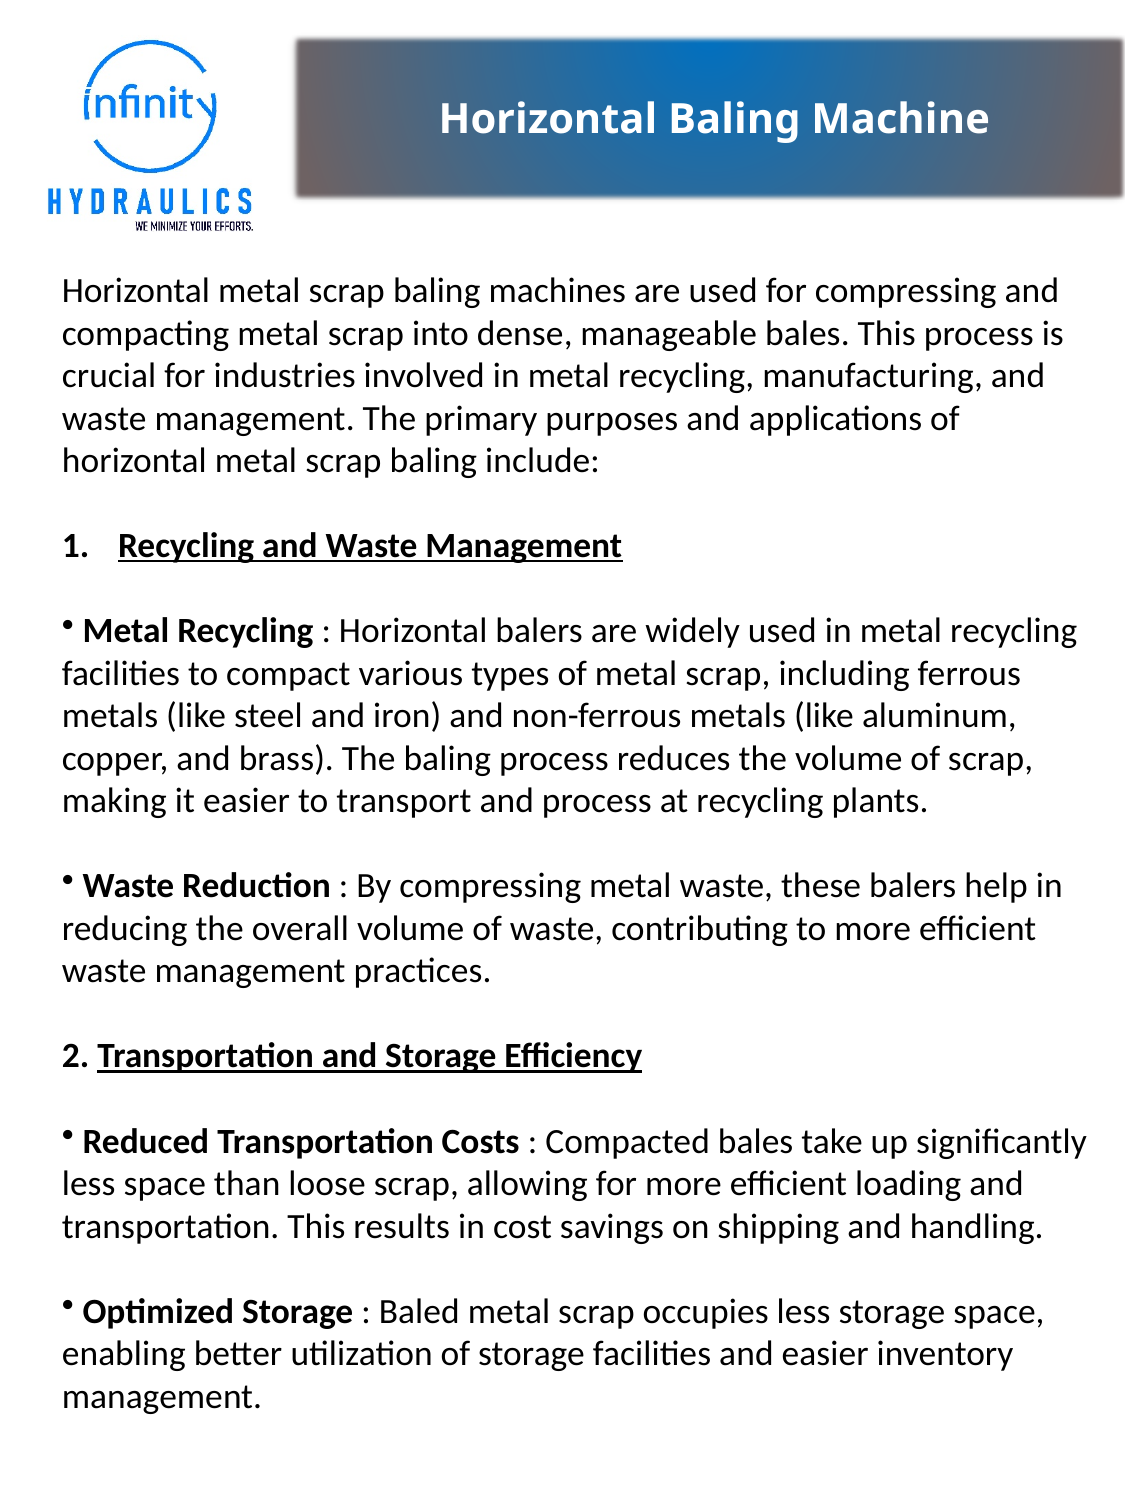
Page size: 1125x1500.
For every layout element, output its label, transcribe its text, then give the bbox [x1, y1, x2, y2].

picture [46, 35, 255, 232]
text_box Horizontal Baling Machine [300, 42, 1120, 194]
text_box Horizontal metal scrap baling machines are used for compressing and compacting metal scrap into dense, manageable bales. This process is crucial for industries involved in metal recycling, manufacturing, and waste management. The primary purposes and applications of horizontal metal scrap baling include: Recycling and Waste Management Metal Recycling : Horizontal balers are widely used in metal recycling facilities to compact various types of metal scrap, including ferrous metals (like steel and iron) and non-ferrous metals (like aluminum, copper, and brass). The baling process reduces the volume of scrap, making it easier to transport and process at recycling plants. Waste Reduction : By compressing metal waste, these balers help in reducing the overall volume of waste, contributing to more efficient waste management practices. 2. Transportation and Storage Efficiency Reduced Transportation Costs : Compacted bales take up significantly less space than loose scrap, allowing for more efficient loading and transportation. This results in cost savings on shipping and handling. Optimized Storage : Baled metal scrap occupies less storage space, enabling better utilization of storage facilities and easier inventory management. [46, 259, 1110, 1500]
